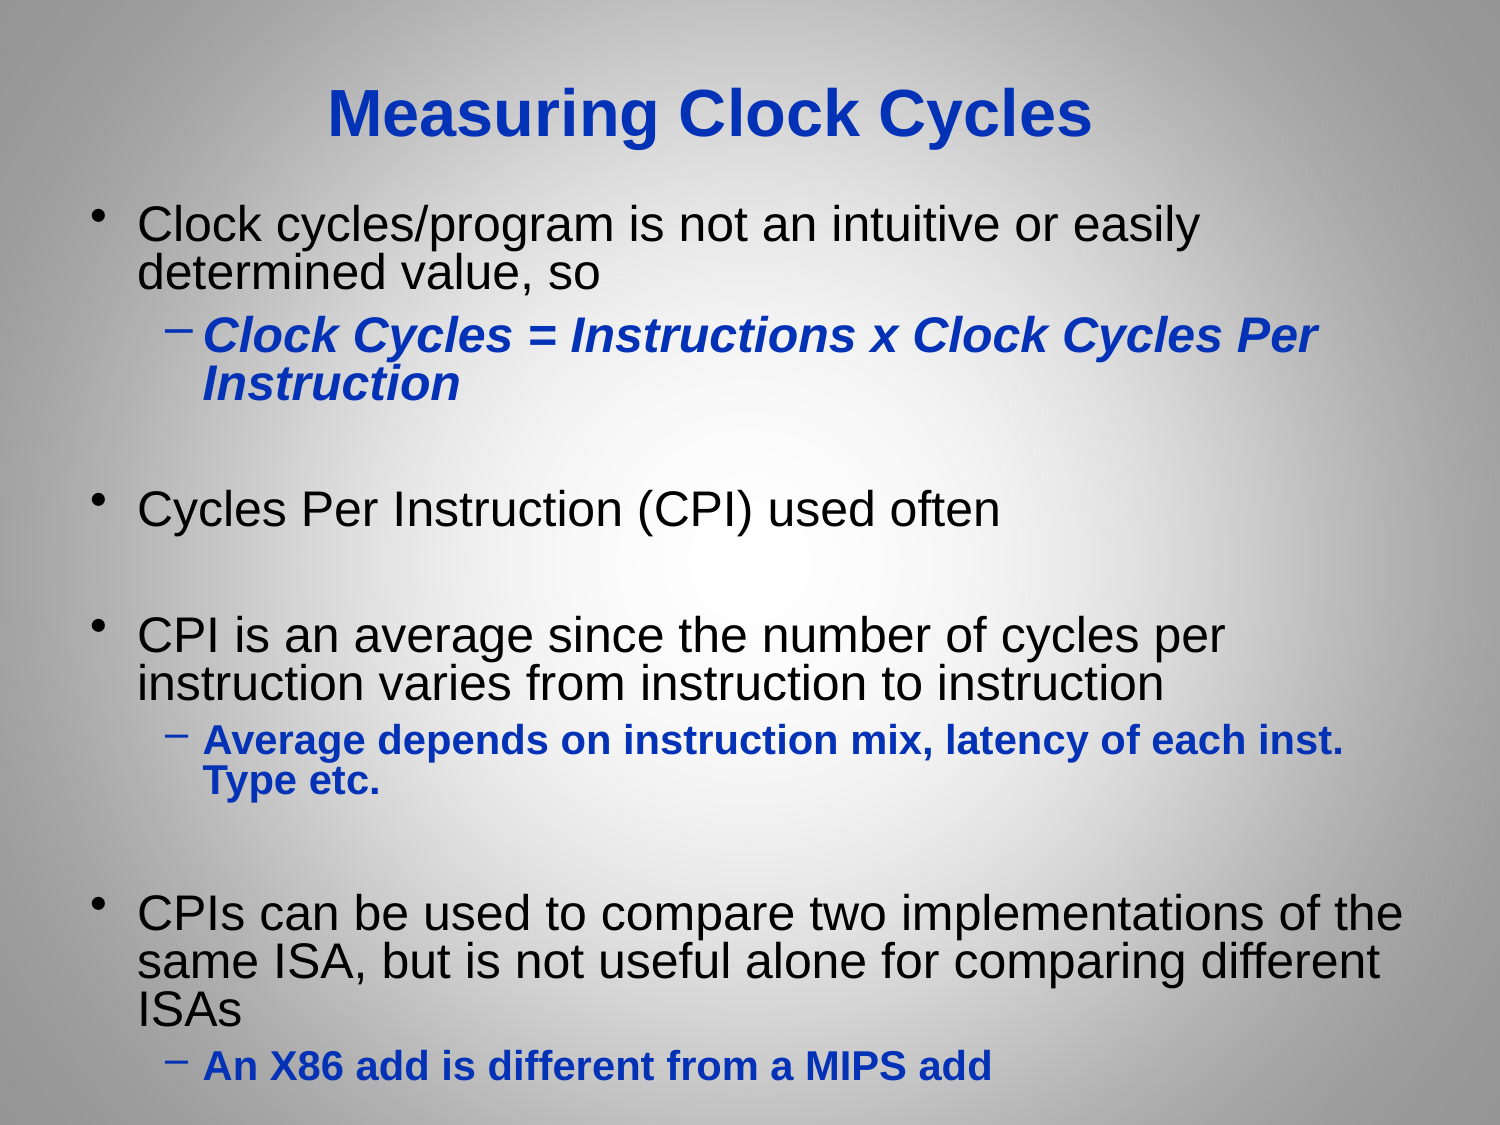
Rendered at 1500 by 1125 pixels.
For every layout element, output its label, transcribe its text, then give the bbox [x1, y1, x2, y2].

title Measuring Clock Cycles [112, 54, 1309, 175]
picture [0, 0, 1500, 1125]
list Clock cycles/program is not an intuitive or easily determined value, so Clock Cycles = Instructions x Clock Cycles Per Instruction Cycles Per Instruction (CPI) used often CPI is an average since the number of cycles per instruction varies from instruction to instruction Average depends on instruction mix, latency of each inst. Type etc. CPIs can be used to compare two implementations of the same ISA, but is not useful alone for comparing different ISAs An X86 add is different from a MIPS add [75, 195, 1438, 1005]
